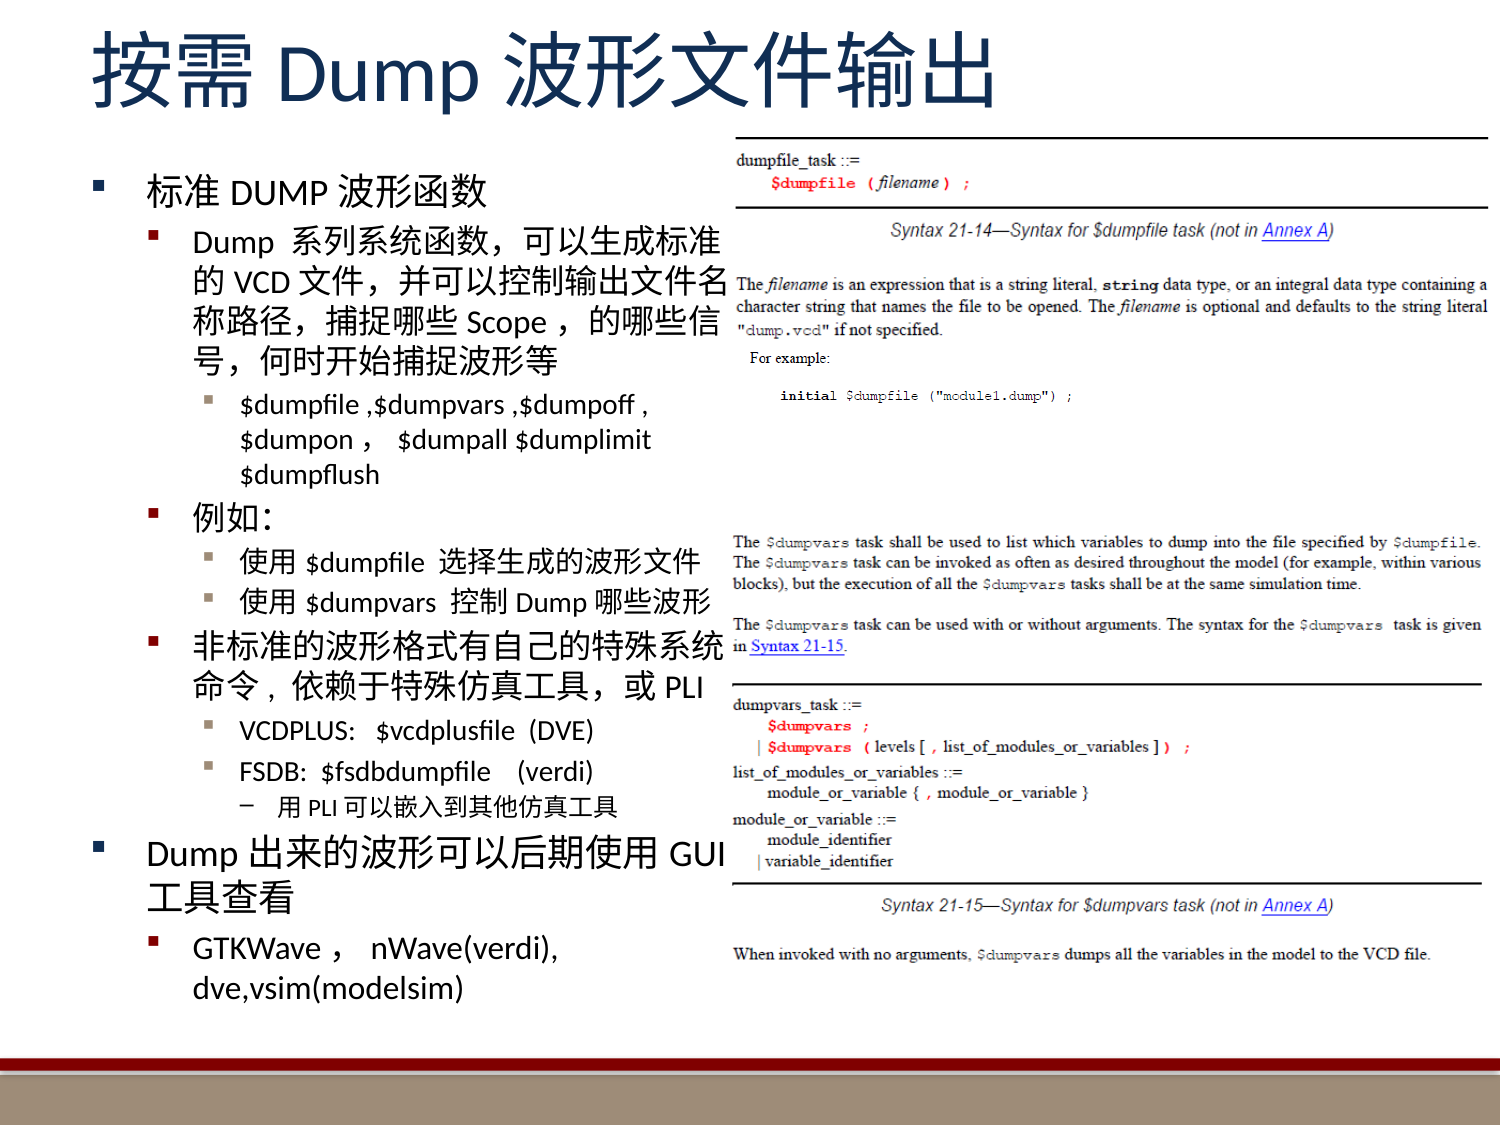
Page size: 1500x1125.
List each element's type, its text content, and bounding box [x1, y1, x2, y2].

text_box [726, 136, 1500, 410]
picture [727, 526, 1500, 967]
list 标准DUMP波形函数 Dump 系列系统函数，可以生成标准的VCD文件，并可以控制输出文件名称路径，捕捉哪些Scope，的哪些信号，何时开始捕捉波形等 $dumpfile ,$dumpvars ,$dumpoff ,$dumpon，$dumpall $dumplimit $dumpflush 例如： 使用$dumpfile 选择生成的波形文件 使用$dumpvars 控制Dump哪些波形 非标准的波形格式有自己的特殊系统命令, 依赖于特殊仿真工具，或PLI VCDPLUS: $vcdplusfile (DVE) FSDB: $fsdbdumpfile (verdi) 用PLI可以嵌入到其他仿真工具 Dump出来的波形可以后期使用GUI工具查看 GTKWave，nWave(verdi), dve,vsim(modelsim) [74, 160, 751, 1036]
title 按需Dump波形文件输出 [74, 0, 1426, 138]
